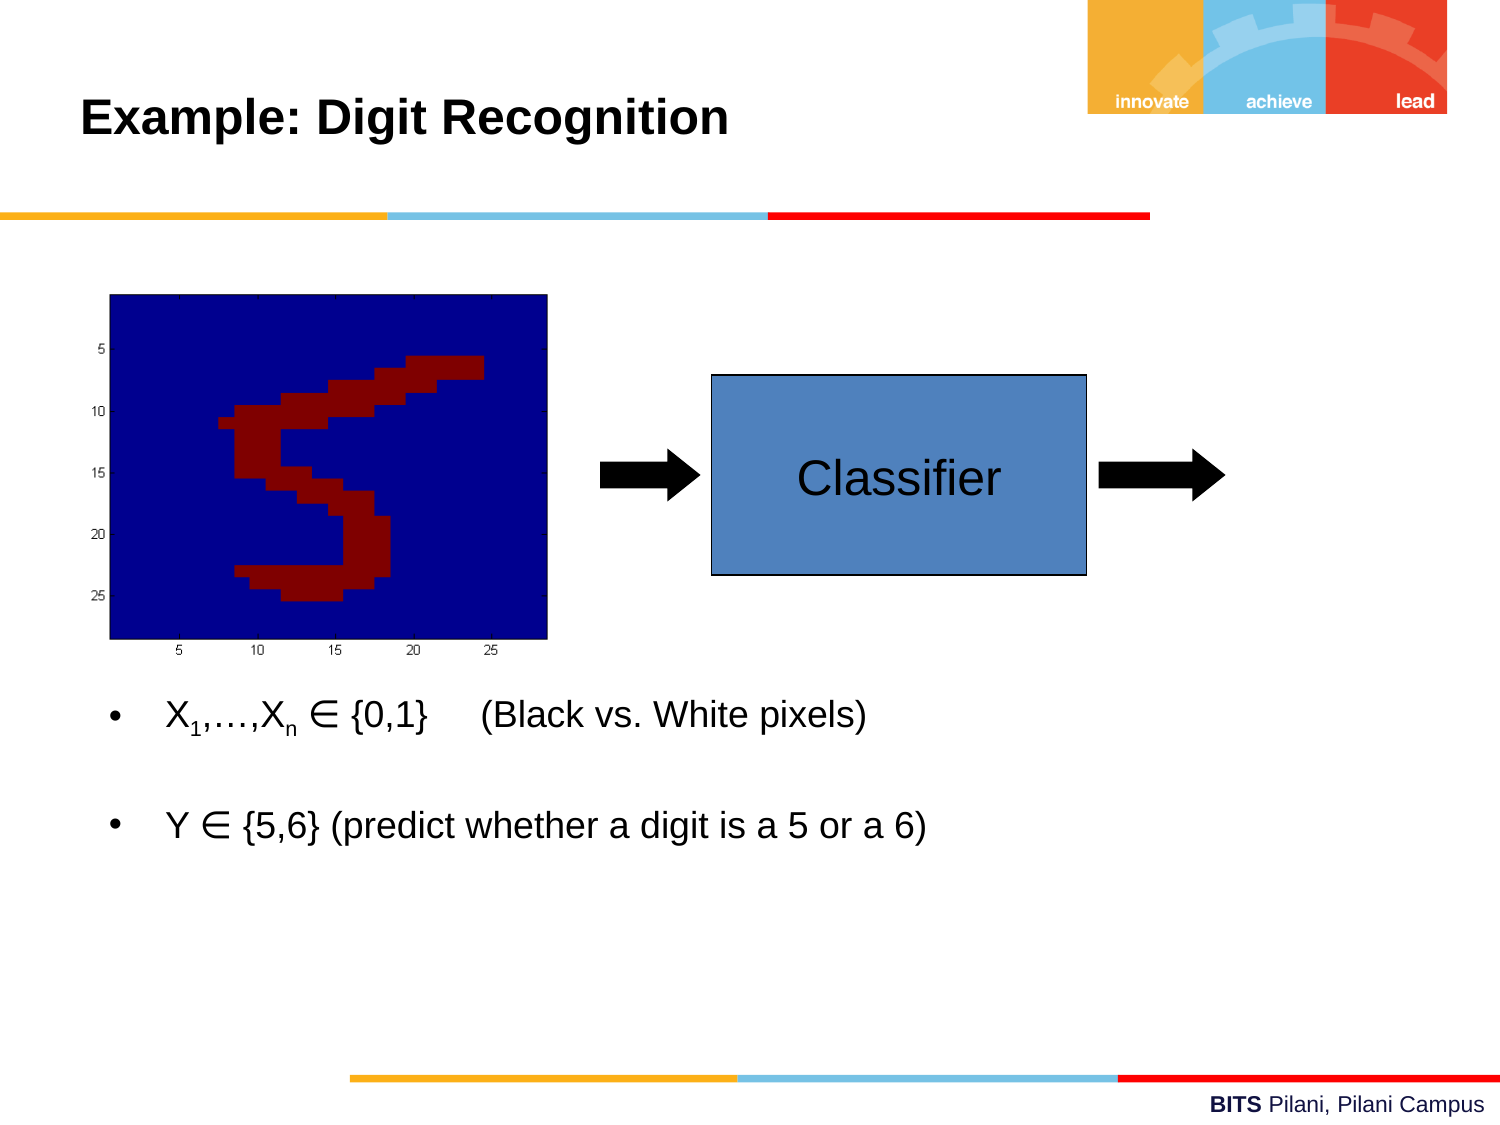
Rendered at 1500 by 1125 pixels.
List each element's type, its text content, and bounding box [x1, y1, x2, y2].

title Example: Digit Recognition [64, 45, 1069, 185]
picture [1087, 0, 1448, 114]
list X1,…,Xn ∈ {0,1} (Black vs. White pixels) Y ∈ {5,6} (predict whether a digit is a 5 or a 6) [75, 262, 1425, 1005]
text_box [36, 262, 1225, 685]
